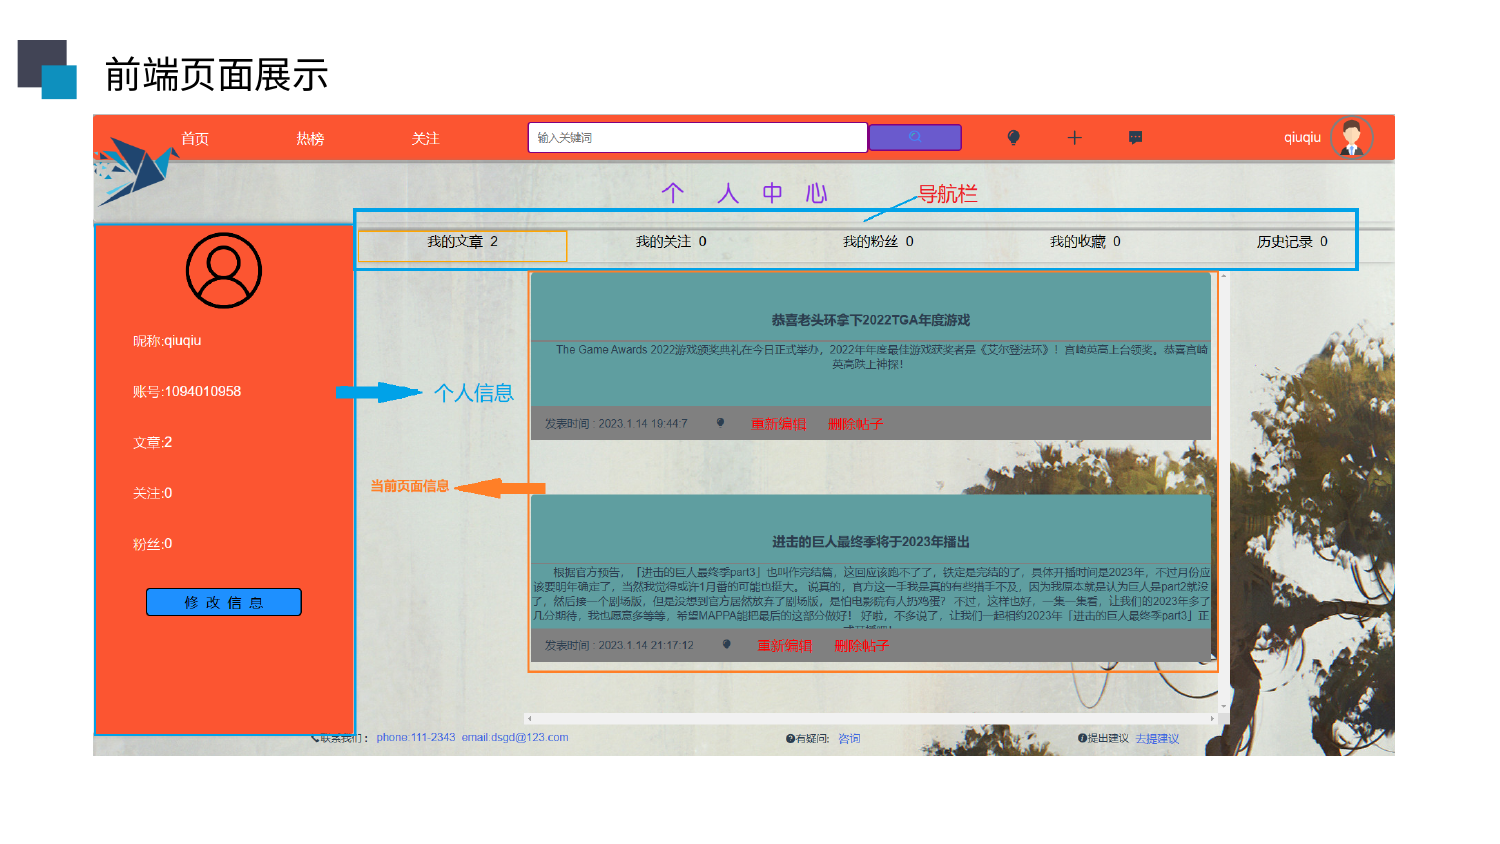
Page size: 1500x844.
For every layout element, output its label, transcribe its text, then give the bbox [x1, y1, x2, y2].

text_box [17, 40, 77, 100]
picture [93, 114, 1395, 756]
picture [97, 226, 353, 733]
text_box 前端页面展示 [89, 43, 345, 104]
picture [357, 213, 1354, 267]
